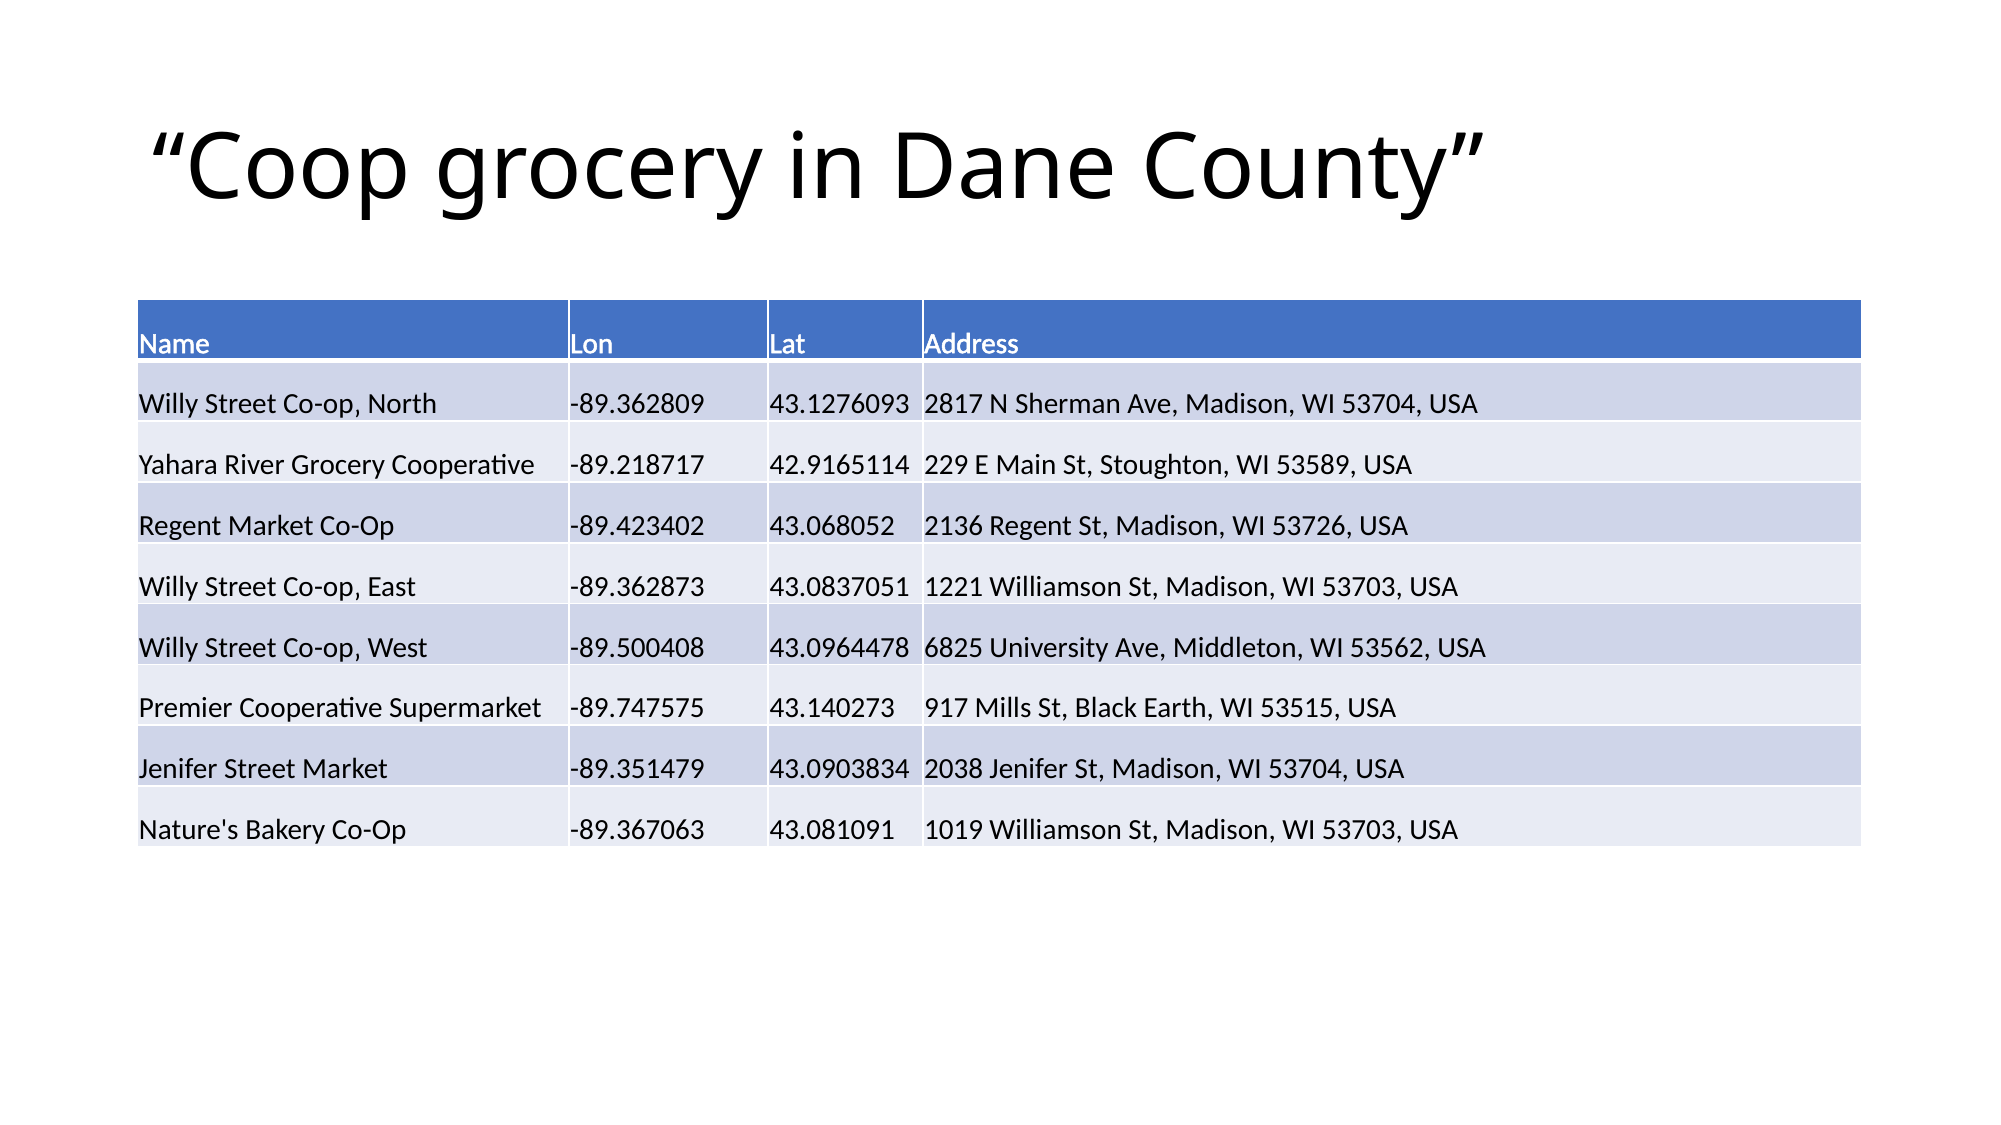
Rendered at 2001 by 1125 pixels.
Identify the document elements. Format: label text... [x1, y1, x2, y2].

table_cell -89.362873 [570, 544, 767, 603]
table_cell -89.500408 [570, 604, 767, 664]
table_cell Willy Street Co-op‚ East [138, 544, 568, 603]
table_cell 42.9165114 [769, 422, 922, 481]
table_cell 43.140273 [769, 665, 922, 724]
table_cell 917 Mills St, Black Earth, WI 53515, USA [924, 665, 1861, 724]
table_cell Willy Street Co-op‚ North [138, 363, 568, 420]
table_cell Jenifer Street Market [138, 726, 568, 785]
title “Coop grocery in Dane County” [137, 59, 1863, 278]
table_cell -89.362809 [570, 363, 767, 420]
table_cell 43.1276093 [769, 363, 922, 420]
table_cell 43.0964478 [769, 604, 922, 664]
table_cell -89.367063 [570, 787, 767, 846]
table_cell 2038 Jenifer St, Madison, WI 53704, USA [924, 726, 1861, 785]
table_header Lon [570, 300, 767, 358]
table_header Name [138, 300, 568, 358]
table_cell Premier Cooperative Supermarket [138, 665, 568, 724]
table_header Address [924, 300, 1861, 358]
table_cell 6825 University Ave, Middleton, WI 53562, USA [924, 604, 1861, 664]
table_cell -89.351479 [570, 726, 767, 785]
table_cell 43.068052 [769, 483, 922, 542]
table_cell -89.747575 [570, 665, 767, 724]
table_cell Regent Market Co-Op [138, 483, 568, 542]
table_cell 1019 Williamson St, Madison, WI 53703, USA [924, 787, 1861, 846]
table_cell 2136 Regent St, Madison, WI 53726, USA [924, 483, 1861, 542]
table_cell -89.218717 [570, 422, 767, 481]
table_cell 43.0903834 [769, 726, 922, 785]
table_header Lat [769, 300, 922, 358]
table_cell Yahara River Grocery Cooperative [138, 422, 568, 481]
table_cell Nature's Bakery Co-Op [138, 787, 568, 846]
table_cell -89.423402 [570, 483, 767, 542]
table_cell 43.081091 [769, 787, 922, 846]
table_cell 43.0837051 [769, 544, 922, 603]
table_cell 2817 N Sherman Ave, Madison, WI 53704, USA [924, 363, 1861, 420]
table_cell Willy Street Co-op‚ West [138, 604, 568, 664]
table_cell 1221 Williamson St, Madison, WI 53703, USA [924, 544, 1861, 603]
table_cell 229 E Main St, Stoughton, WI 53589, USA [924, 422, 1861, 481]
